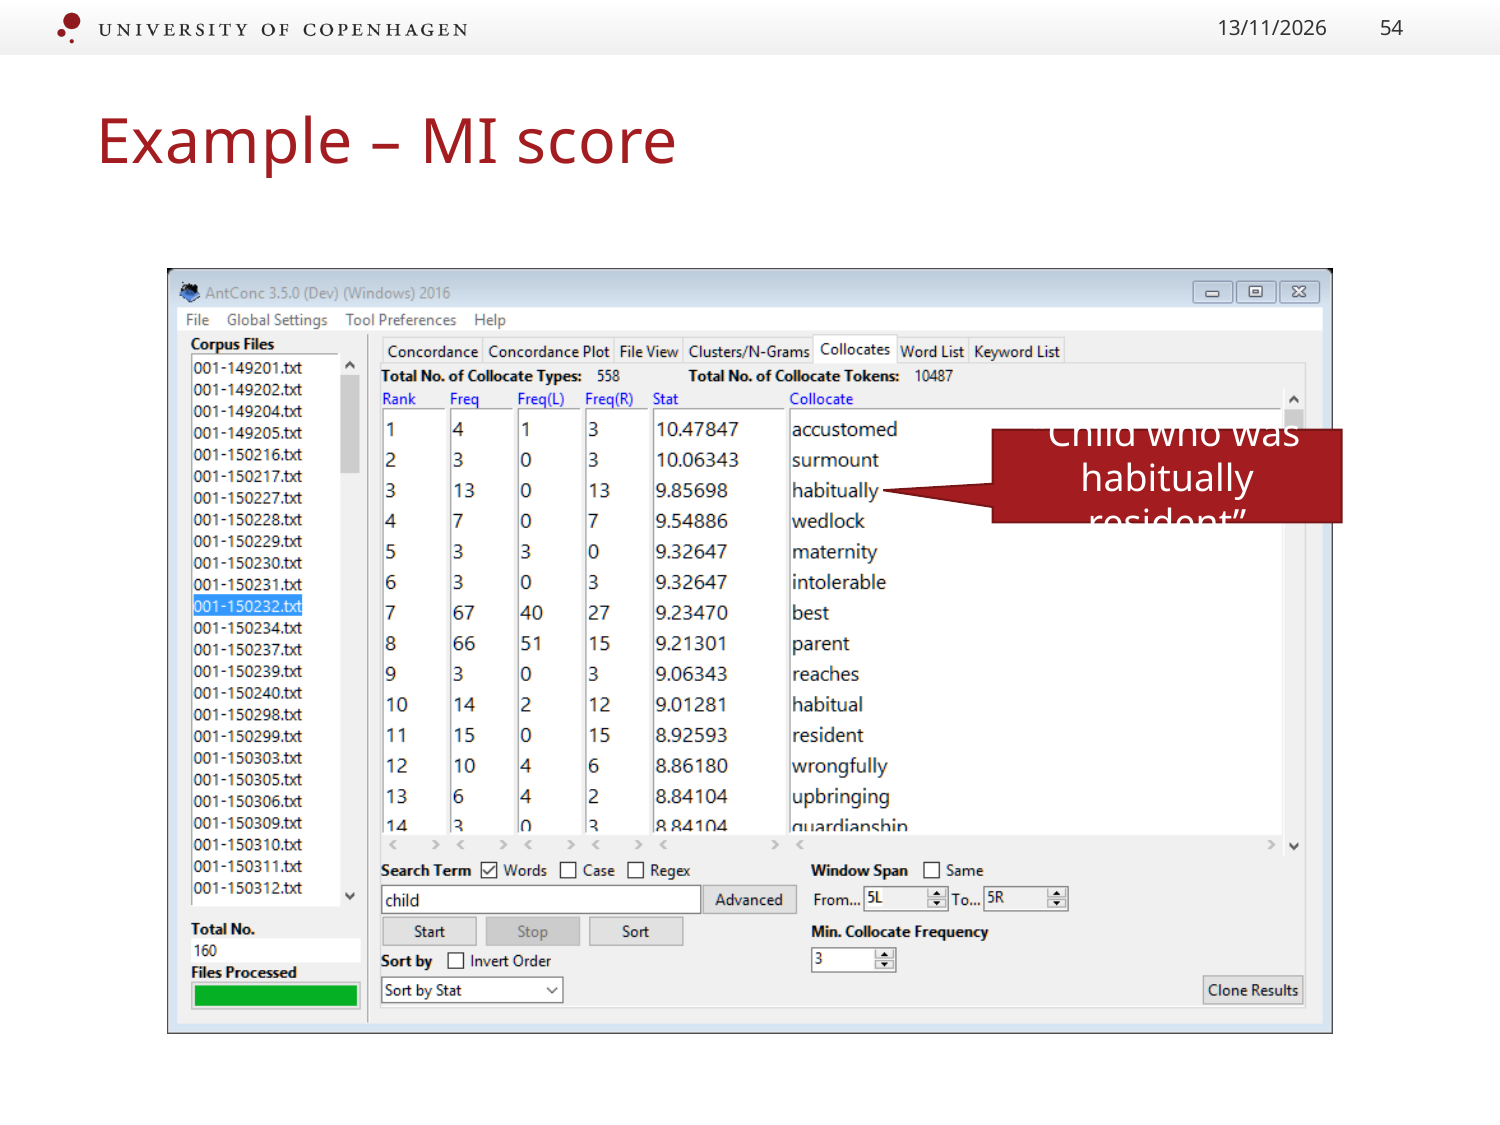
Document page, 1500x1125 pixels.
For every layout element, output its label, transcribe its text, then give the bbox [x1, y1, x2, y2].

picture [92, 15, 475, 42]
slide_number 54 [1341, 14, 1404, 43]
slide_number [1193, 14, 1327, 43]
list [167, 268, 1333, 1035]
title Example – MI score [96, 101, 1404, 244]
text_box ”Child who was habitually resident” [1333, 428, 1343, 524]
